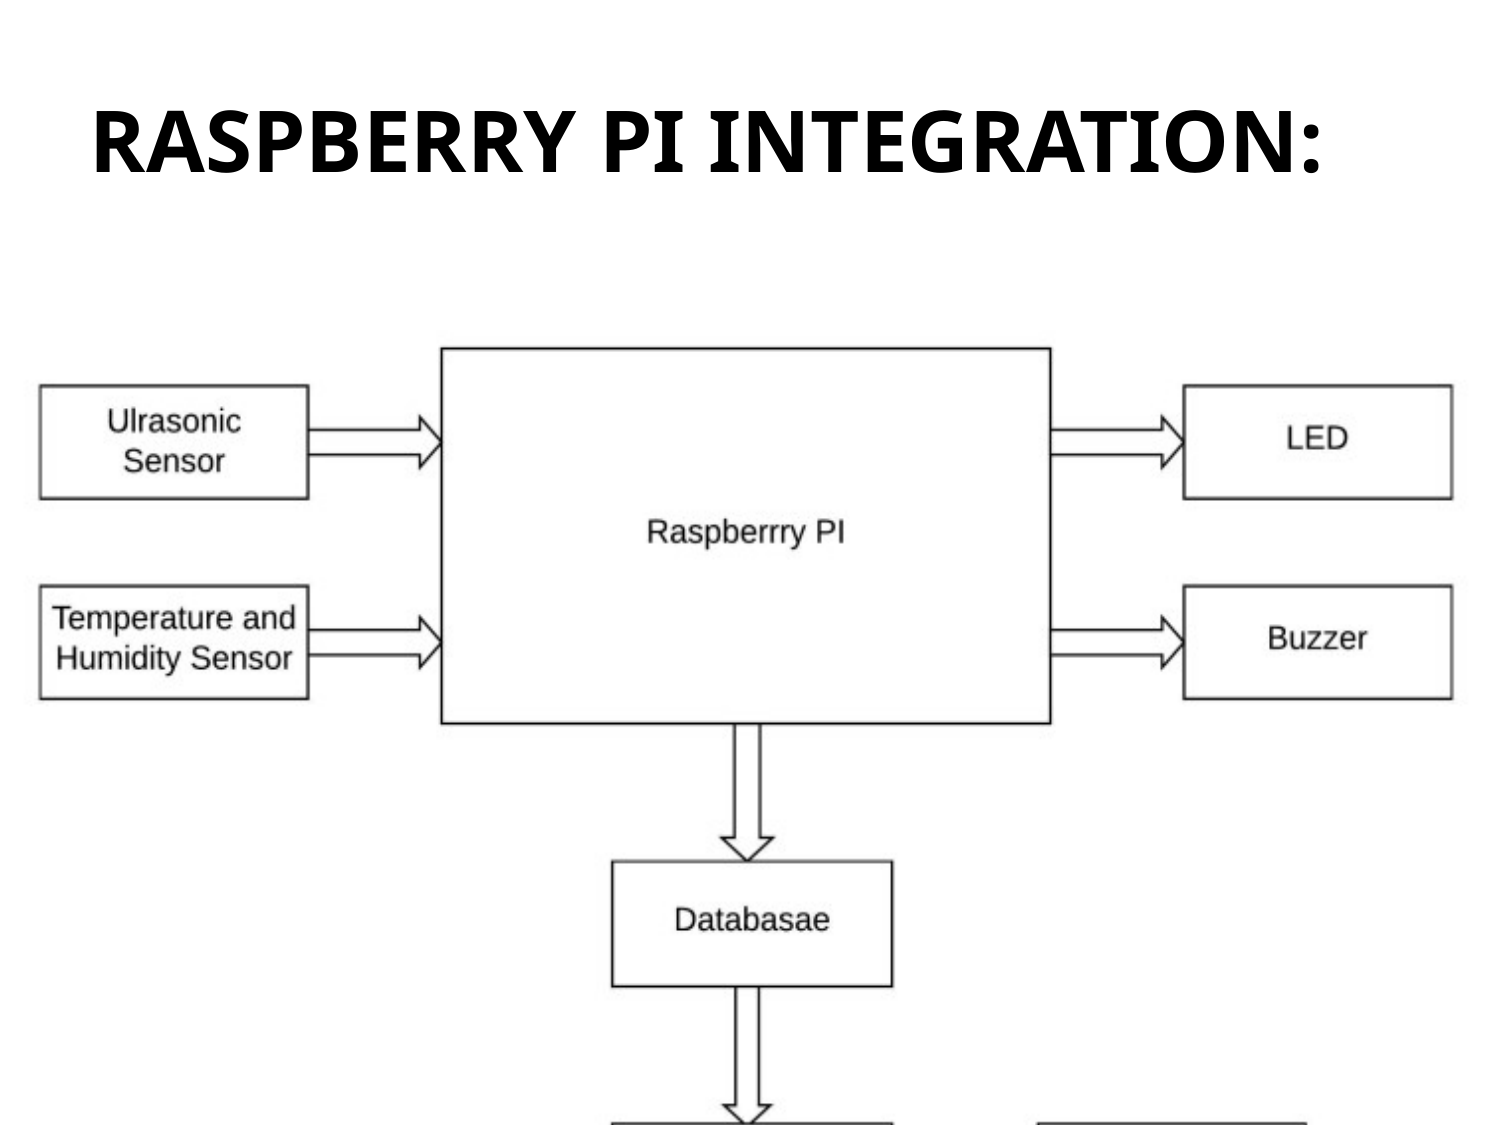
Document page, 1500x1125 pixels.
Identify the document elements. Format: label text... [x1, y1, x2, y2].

picture [0, 299, 1500, 1125]
title RASPBERRY PI INTEGRATION: [75, 45, 1425, 233]
